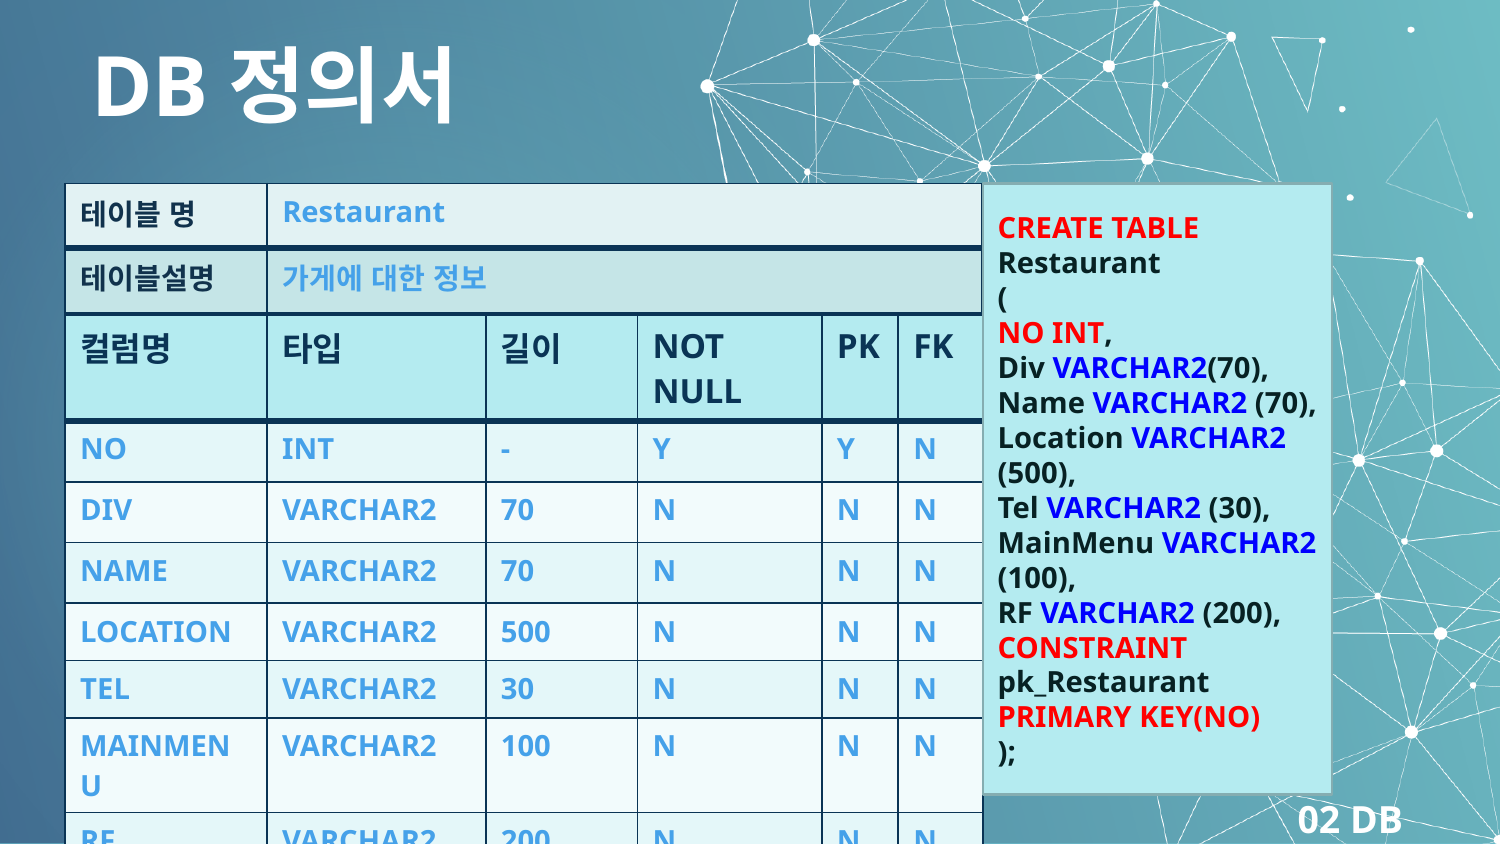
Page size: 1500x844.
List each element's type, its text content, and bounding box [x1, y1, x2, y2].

table_cell 100 [487, 719, 637, 812]
table_cell N [899, 813, 982, 844]
table_header PK [823, 316, 897, 418]
table_header 테이블 명 [66, 184, 266, 245]
table_cell RF [66, 813, 266, 844]
table_cell 500 [487, 604, 637, 660]
table_cell NO [66, 424, 266, 481]
table_cell VARCHAR2 [268, 604, 485, 660]
table_cell 30 [487, 661, 637, 717]
table_header FK [899, 316, 981, 418]
table_cell N [899, 604, 981, 660]
table_cell N [899, 483, 981, 542]
table_cell VARCHAR2 [268, 719, 485, 812]
table_header 컬럼명 [66, 316, 266, 418]
table_cell DIV [66, 483, 266, 542]
table_cell N [899, 661, 981, 717]
table_cell N [638, 813, 821, 844]
table_cell VARCHAR2 [268, 543, 485, 602]
table_cell N [823, 661, 897, 717]
table_cell N [638, 604, 821, 660]
table_cell VARCHAR2 [268, 483, 485, 542]
table_header 길이 [487, 316, 637, 418]
table_cell N [638, 719, 821, 812]
table_cell - [487, 424, 637, 481]
table_cell 테이블설명 [66, 251, 266, 312]
table_cell N [638, 483, 821, 542]
table_cell Y [638, 424, 821, 481]
table_cell INT [268, 424, 485, 481]
table_cell VARCHAR2 [268, 661, 485, 717]
table_cell N [899, 424, 981, 481]
table_cell N [823, 543, 897, 602]
table_header Restaurant [268, 184, 981, 245]
picture [984, 797, 1282, 844]
table_cell LOCATION [66, 604, 266, 660]
table_cell MAINMENU [66, 719, 266, 812]
table_cell 70 [487, 483, 637, 542]
text_box DB정의서 [76, 18, 483, 145]
table_cell 70 [487, 543, 637, 602]
table_cell N [899, 719, 982, 812]
table_cell N [899, 543, 981, 602]
table_cell N [823, 813, 897, 844]
table_cell N [638, 661, 821, 717]
table_cell N [823, 719, 897, 812]
table_cell N [823, 604, 897, 660]
table_cell NAME [66, 543, 266, 602]
picture [0, 0, 1500, 844]
table_cell N [638, 543, 821, 602]
text_box 02 DB테이블 [1282, 780, 1500, 844]
table_cell 가게에 대한 정보 [268, 251, 981, 312]
table_header NOT NULL [638, 316, 821, 418]
table_cell VARCHAR2 [268, 813, 485, 844]
table_cell 200 [487, 813, 637, 844]
table_header 타입 [268, 316, 485, 418]
table_cell TEL [66, 661, 266, 717]
text_box CREATE TABLE Restaurant ( NO INT, Div VARCHAR2(70), Name VARCHAR2 (70), Location VARCHAR2 (500), Tel VARCHAR2 (30), MainMenu VARCHAR2 (100), RF VARCHAR2 (200), CONSTRAINT pk_Restaurant PRIMARY KEY(NO) ); [981, 181, 1334, 797]
table_cell N [823, 483, 897, 542]
table_cell Y [823, 424, 897, 481]
